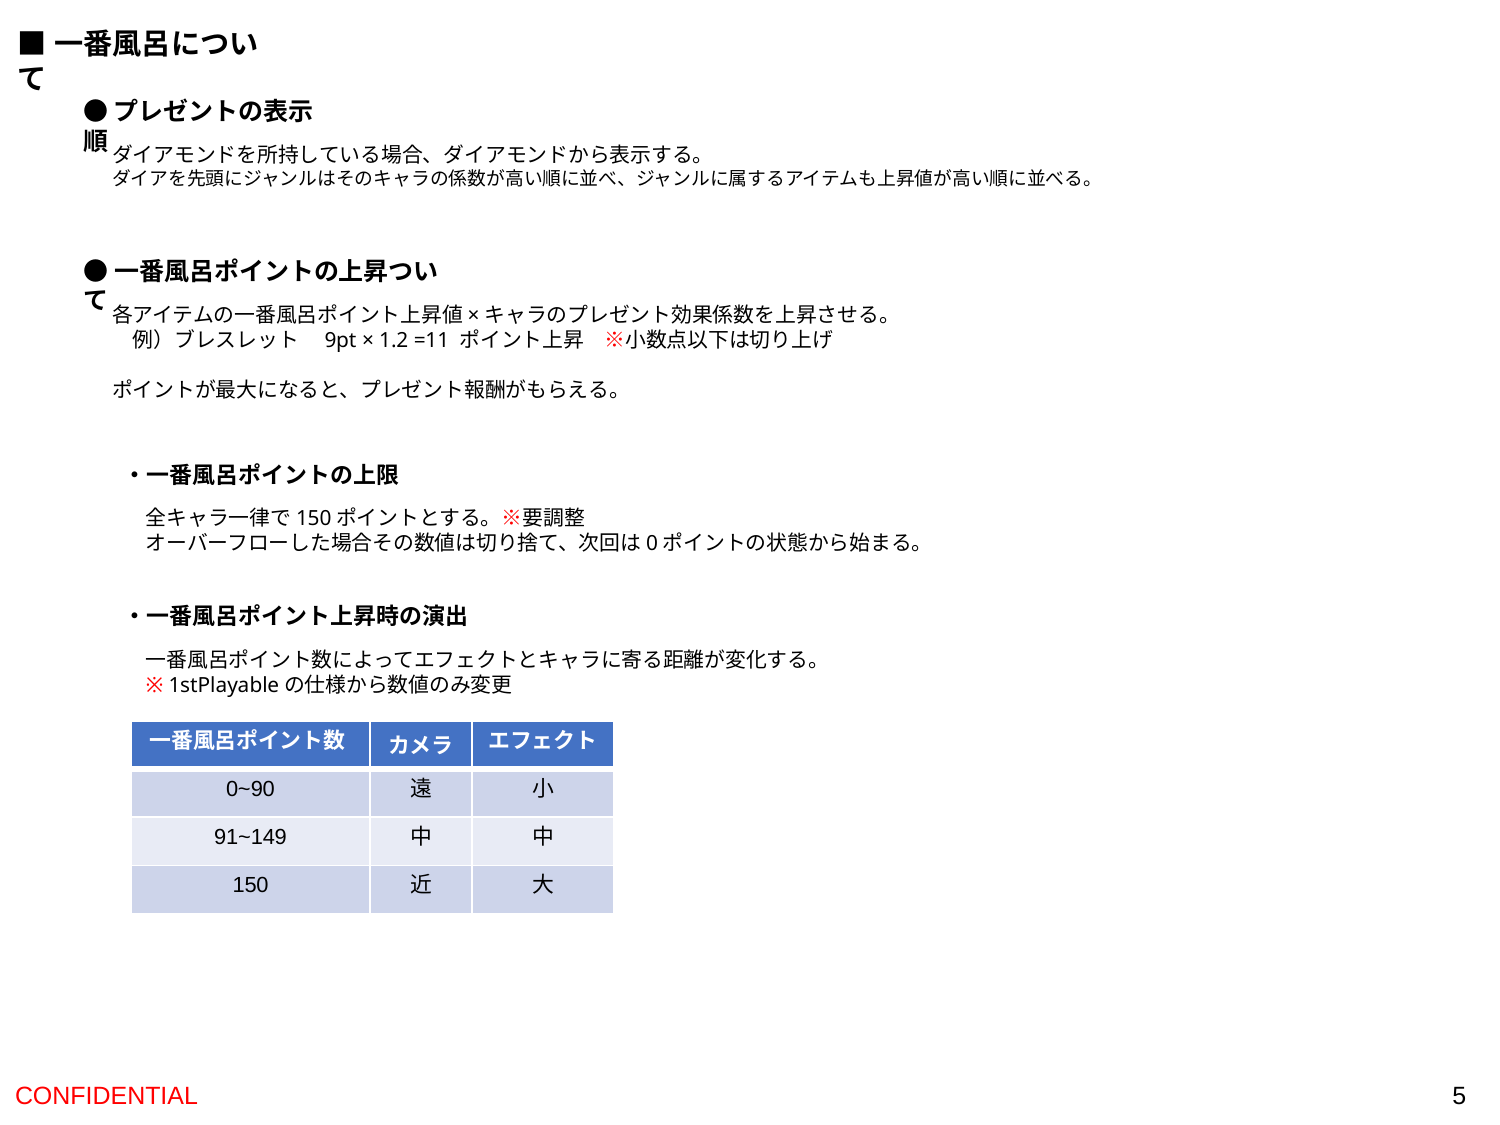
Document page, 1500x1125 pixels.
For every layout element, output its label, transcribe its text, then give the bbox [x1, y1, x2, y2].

text_box 全キャラ一律で150ポイントとする。※要調整 オーバーフローした場合その数値は切り捨て、次回は0ポイントの状態から始まる。 [130, 496, 1178, 562]
text_box ・一番風呂ポイントの上限 [108, 453, 483, 497]
table_header カメラ [371, 722, 471, 766]
text_box ●プレゼントの表示順 [68, 88, 351, 164]
slide_number ‹#› [1143, 1065, 1482, 1125]
table_cell 150 [132, 866, 369, 913]
text_box ダイアモンドを所持している場合、ダイアモンドから表示する。 ダイアを先頭にジャンルはそのキャラの係数が高い順に並べ、ジャンルに属するアイテムも上昇値が高い順に並べる。 [97, 134, 1144, 197]
text_box ・一番風呂ポイント上昇時の演出 [108, 594, 633, 638]
table_cell 0~90 [132, 772, 369, 816]
footer CONFIDENTIAL [0, 1065, 507, 1125]
text_box ●一番風呂ポイントの上昇ついて [68, 247, 478, 323]
table_cell 近 [371, 866, 471, 913]
table_cell 91~149 [132, 818, 369, 865]
table_cell 中 [371, 818, 471, 865]
table_header 一番風呂ポイント数 [132, 722, 369, 766]
table_header エフェクト [473, 722, 613, 766]
table_cell 小 [473, 772, 613, 816]
table_cell 中 [473, 818, 613, 865]
text_box 一番風呂ポイント数によってエフェクトとキャラに寄る距離が変化する。 ※ 1stPlayableの仕様から数値のみ変更 [130, 639, 1178, 705]
table_cell 大 [473, 866, 613, 913]
text_box 各アイテムの一番風呂ポイント上昇値×キャラのプレゼント効果係数を上昇させる。 例）ブレスレット 9pt × 1.2 =11 ポイント上昇 ※小数点以下は切り上げ ポイントが最大になると、プレゼント報酬がもらえる。 [97, 293, 1144, 409]
table_cell 遠 [371, 772, 471, 816]
text_box ■一番風呂について [2, 17, 299, 103]
